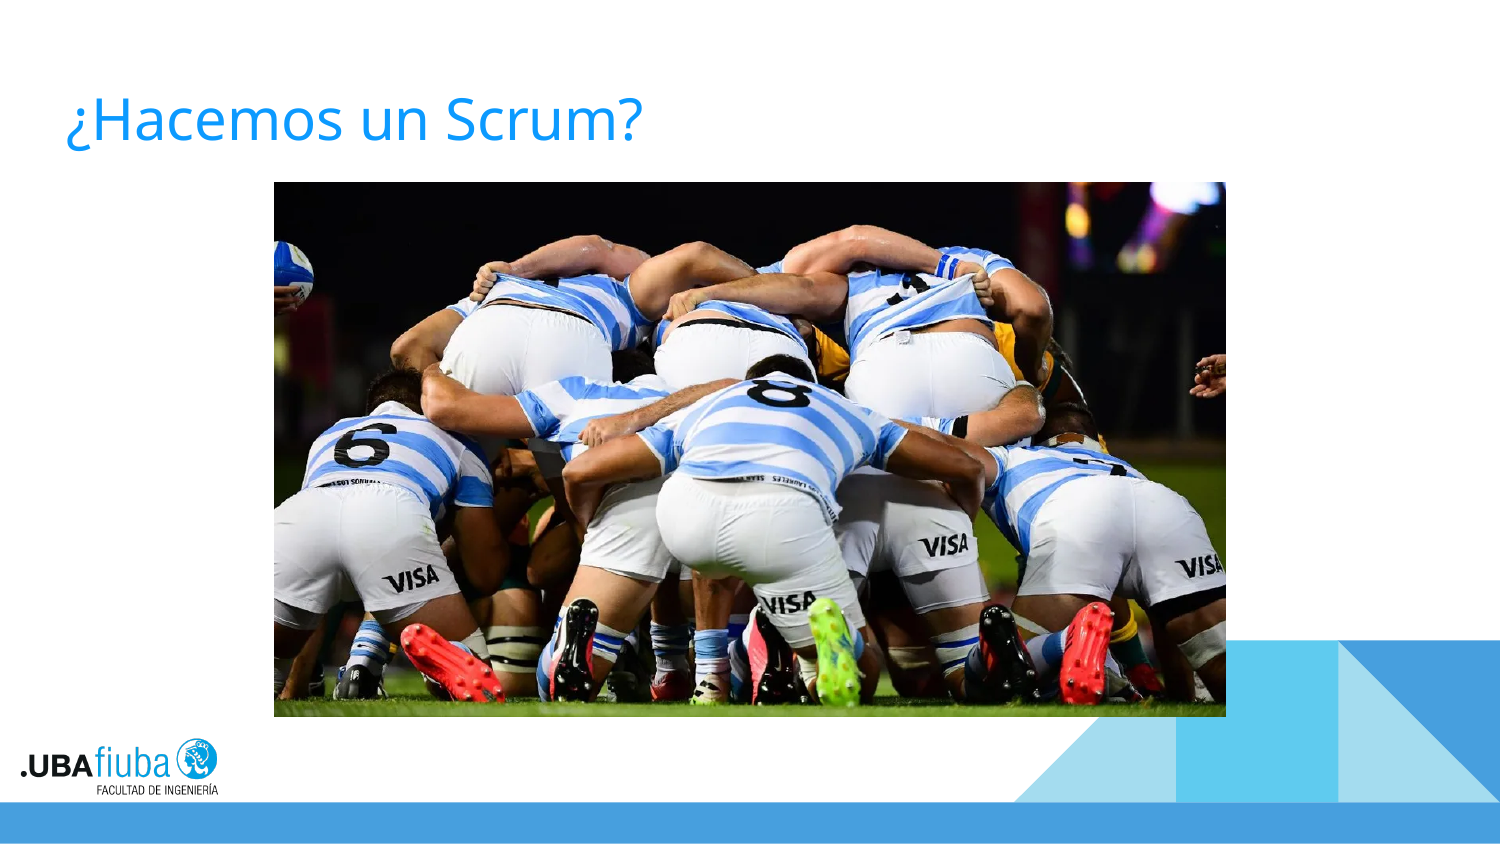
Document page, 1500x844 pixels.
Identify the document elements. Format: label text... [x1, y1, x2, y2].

title ¿Hacemos un Scrum? [51, 67, 1449, 167]
picture [274, 181, 1226, 717]
picture [0, 719, 242, 811]
